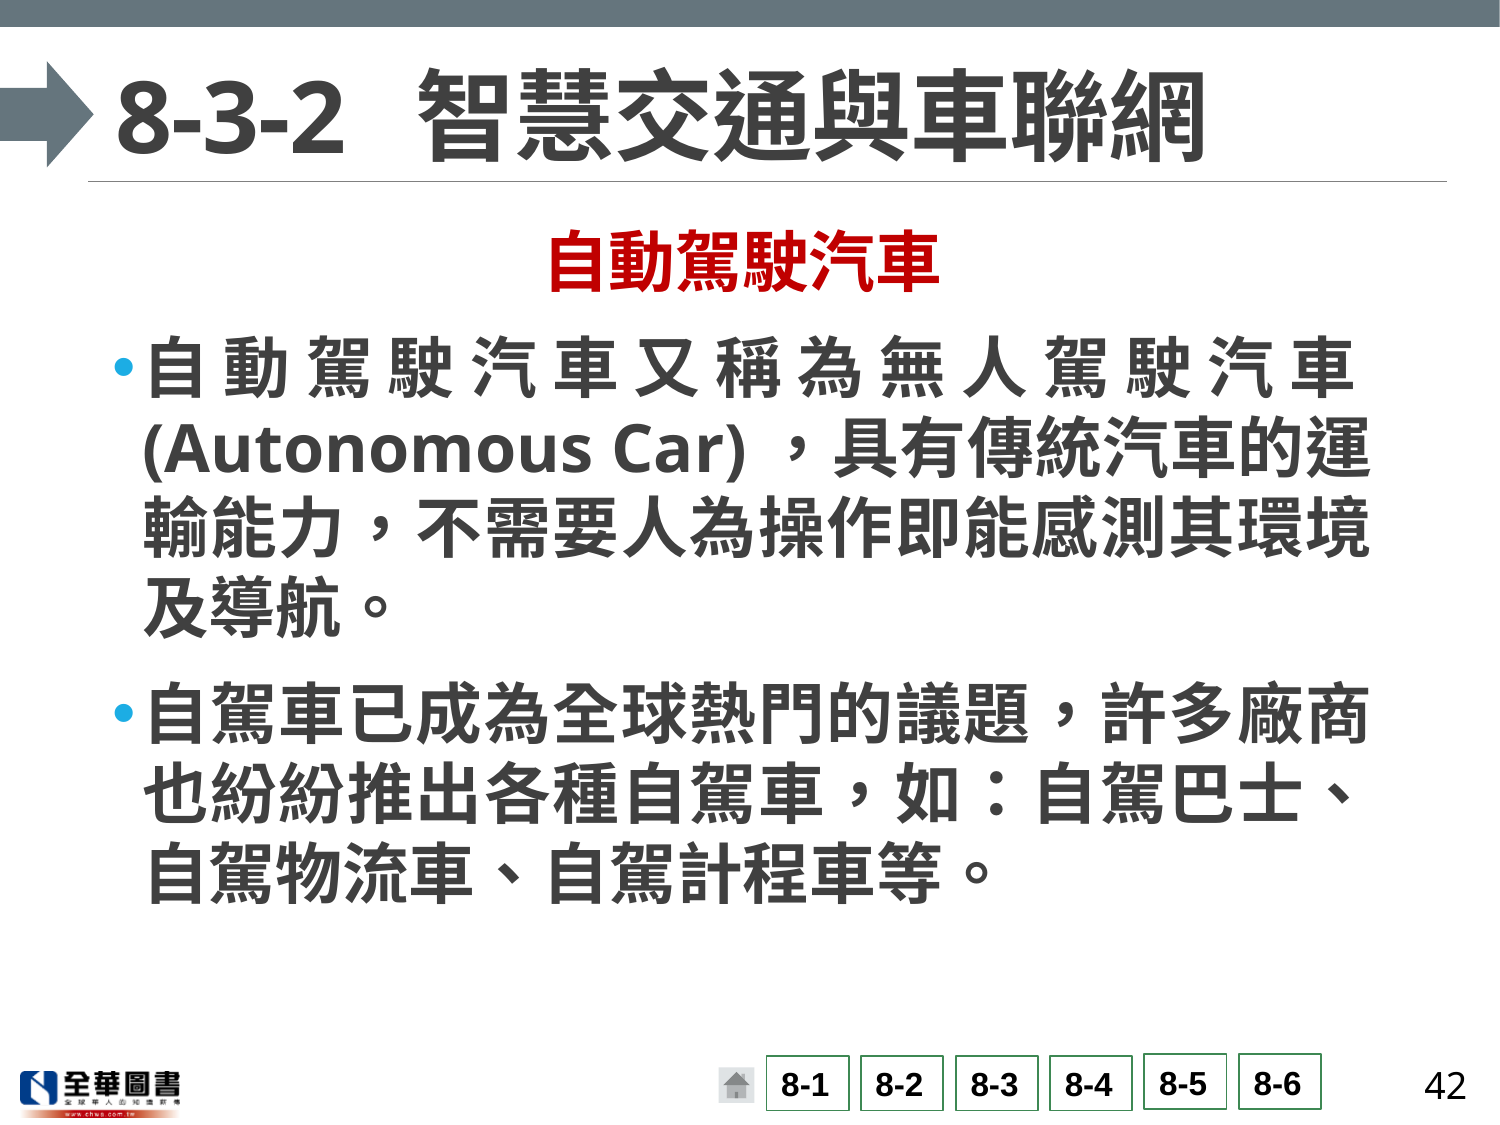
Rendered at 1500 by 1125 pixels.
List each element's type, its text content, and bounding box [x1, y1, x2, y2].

slide_number 42 [1320, 1057, 1483, 1118]
picture [20, 1071, 180, 1118]
list 自動駕駛汽車 自動駕駛汽車又稱為無人駕駛汽車(Autonomous Car)，具有傳統汽車的運輸能力，不需要人為操作即能感測其環境及導航。 自駕車已成為全球熱門的議題，許多廠商也紛紛推出各種自駕車，如：自駕巴士、自駕物流車、自駕計程車等。 [112, 212, 1373, 1024]
title 8-3-2 智慧交通與車聯網 [100, 47, 1447, 182]
